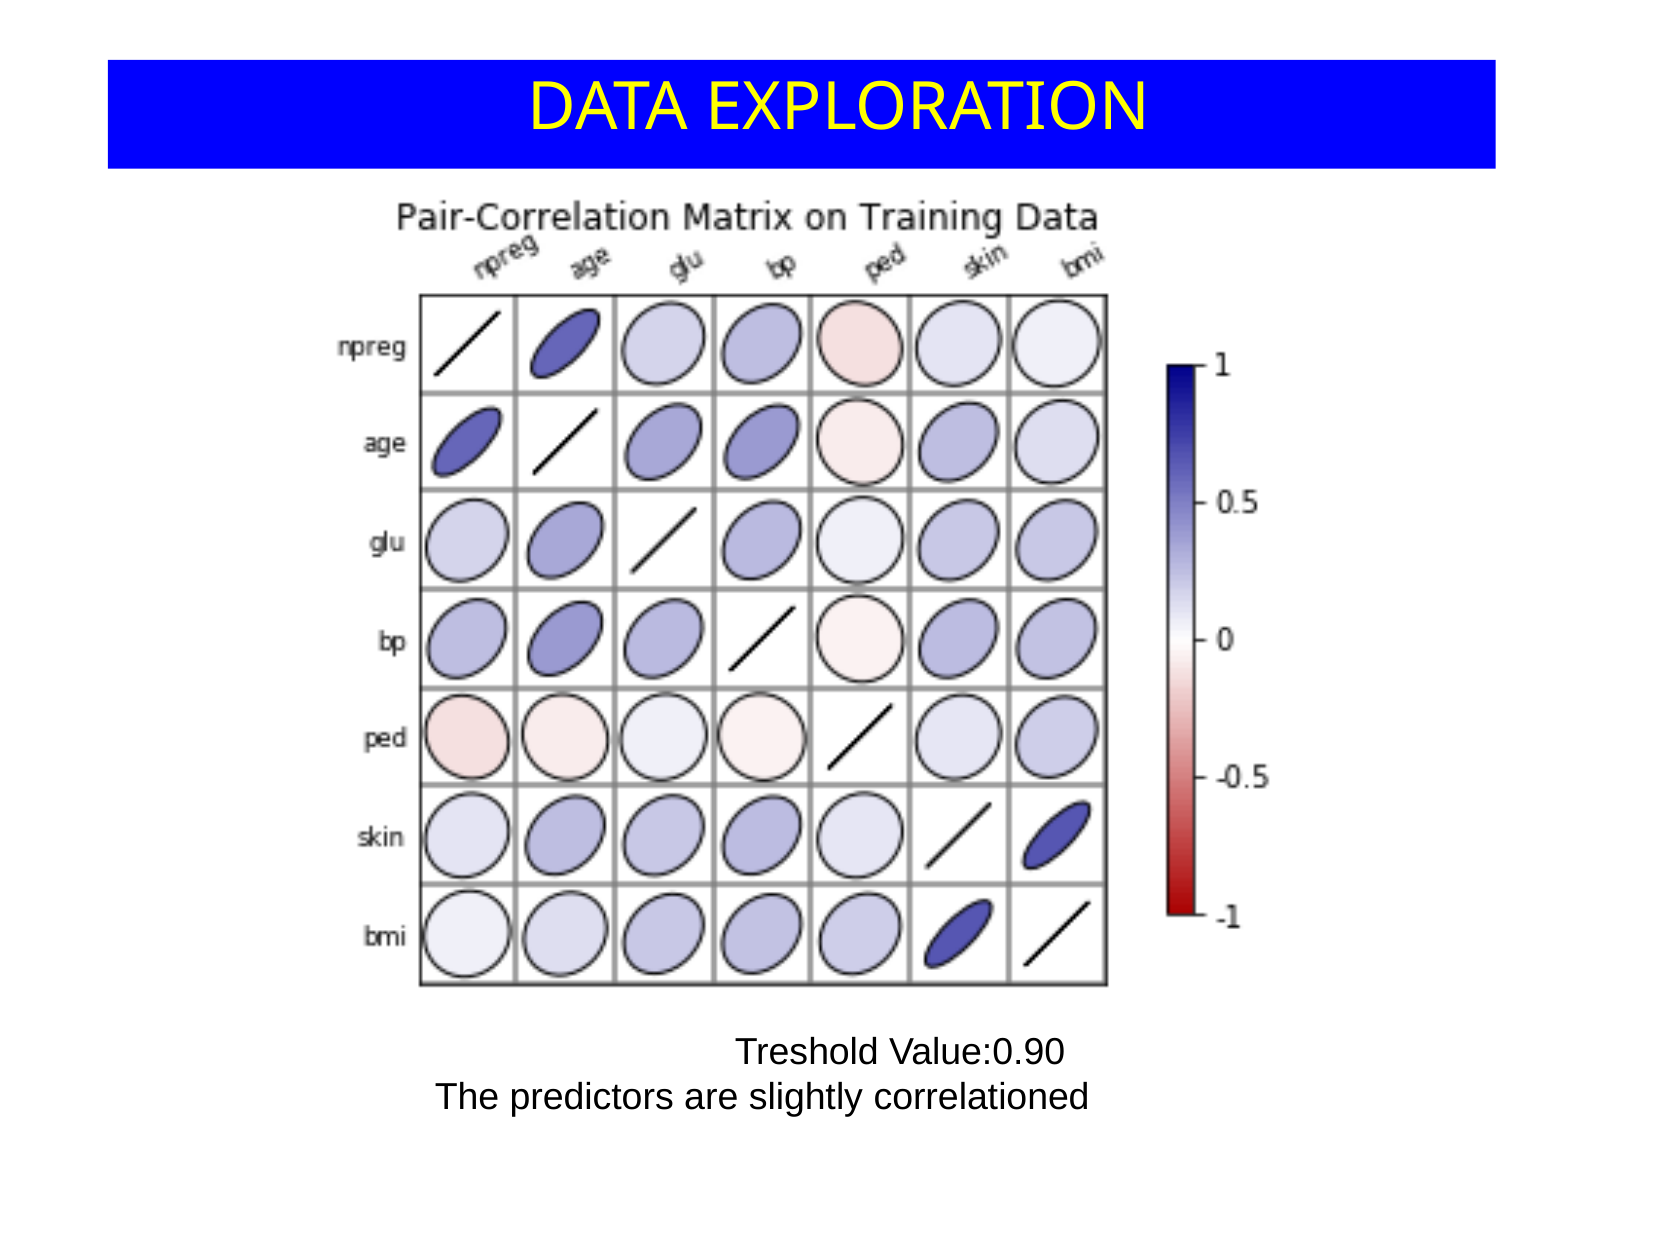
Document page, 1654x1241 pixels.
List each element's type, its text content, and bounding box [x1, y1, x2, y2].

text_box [107, 59, 1497, 169]
text_box Treshold Value:0.90 The predictors are slightly correlationed [420, 1020, 1105, 1119]
picture [314, 181, 1291, 1005]
